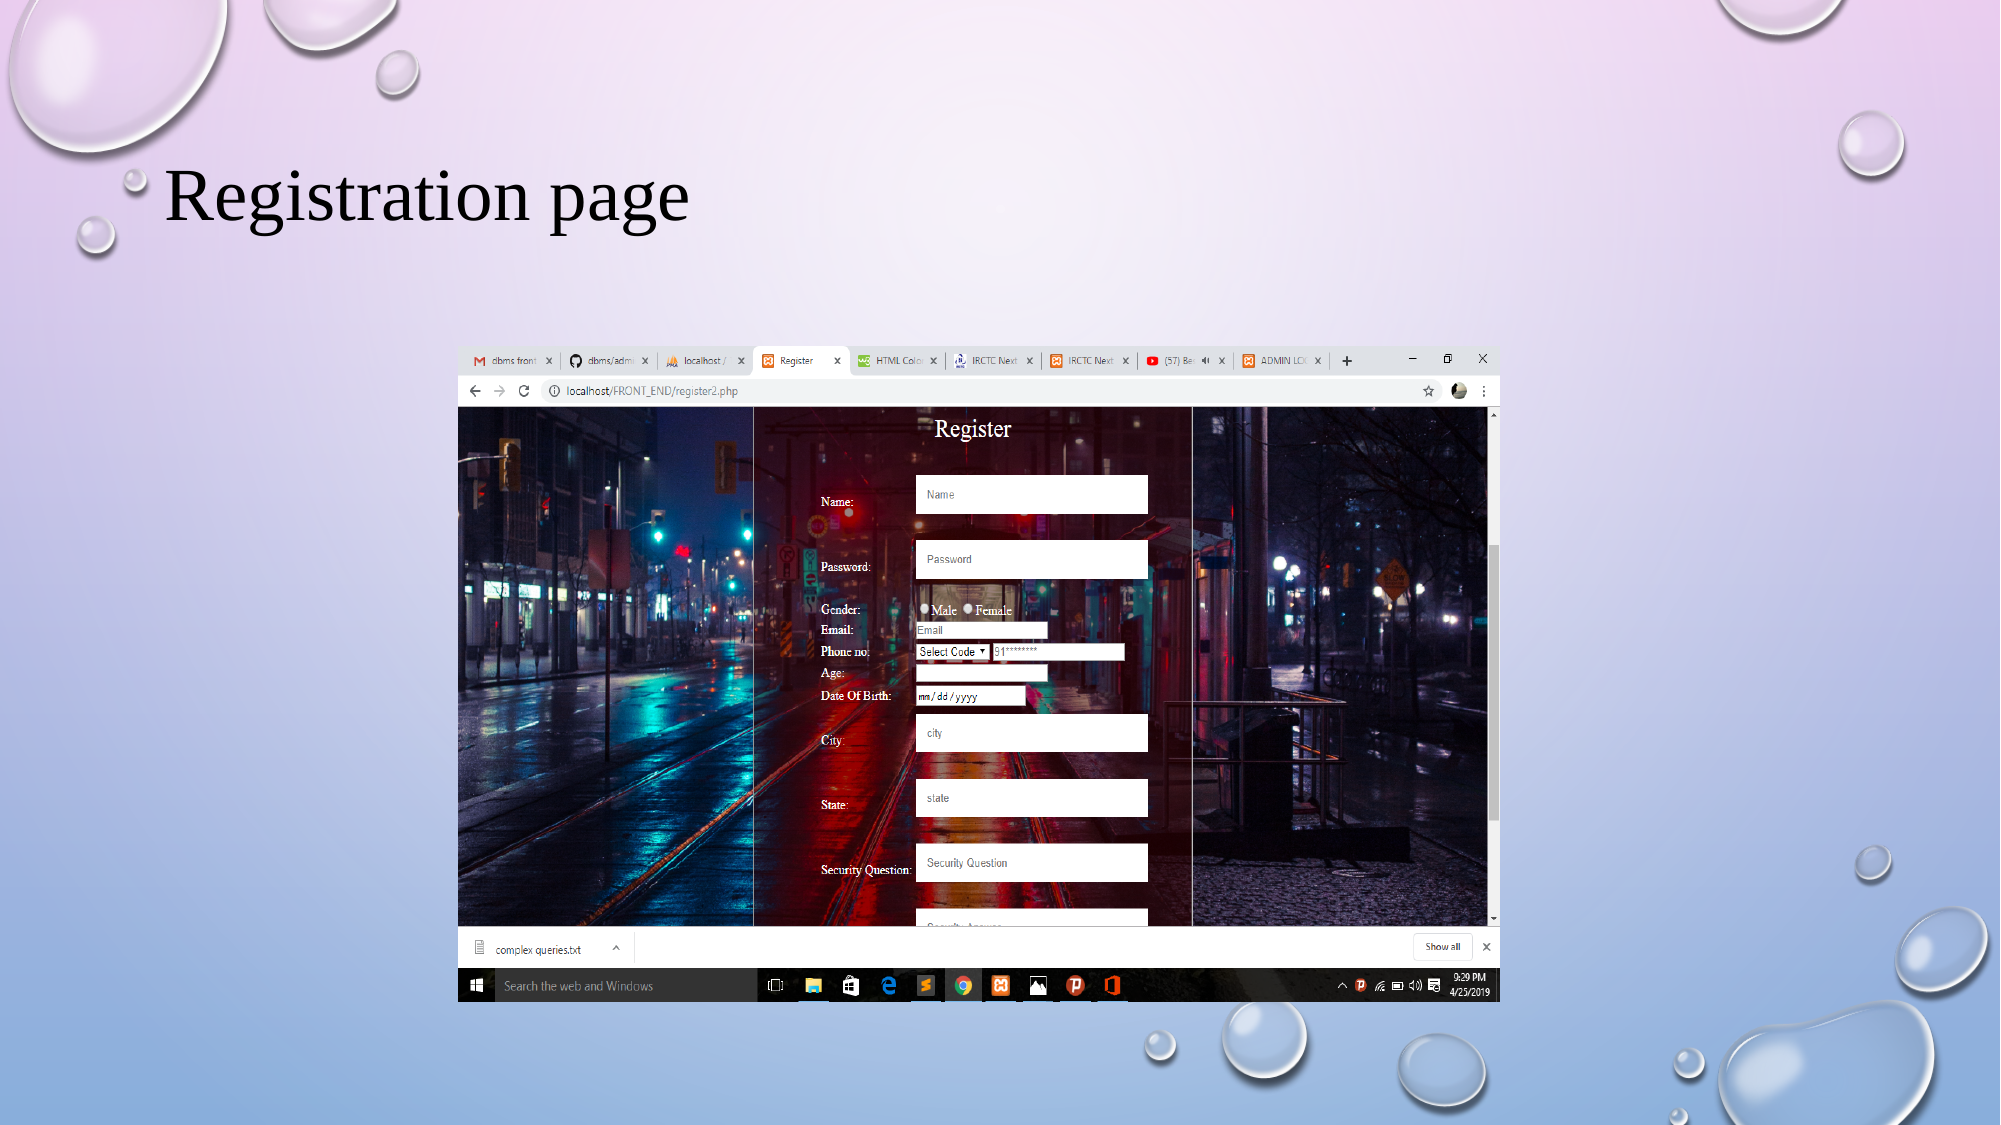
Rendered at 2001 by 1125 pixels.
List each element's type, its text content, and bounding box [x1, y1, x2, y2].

title Registration page [149, 65, 1851, 328]
picture [0, 0, 2000, 1125]
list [458, 346, 1500, 1002]
